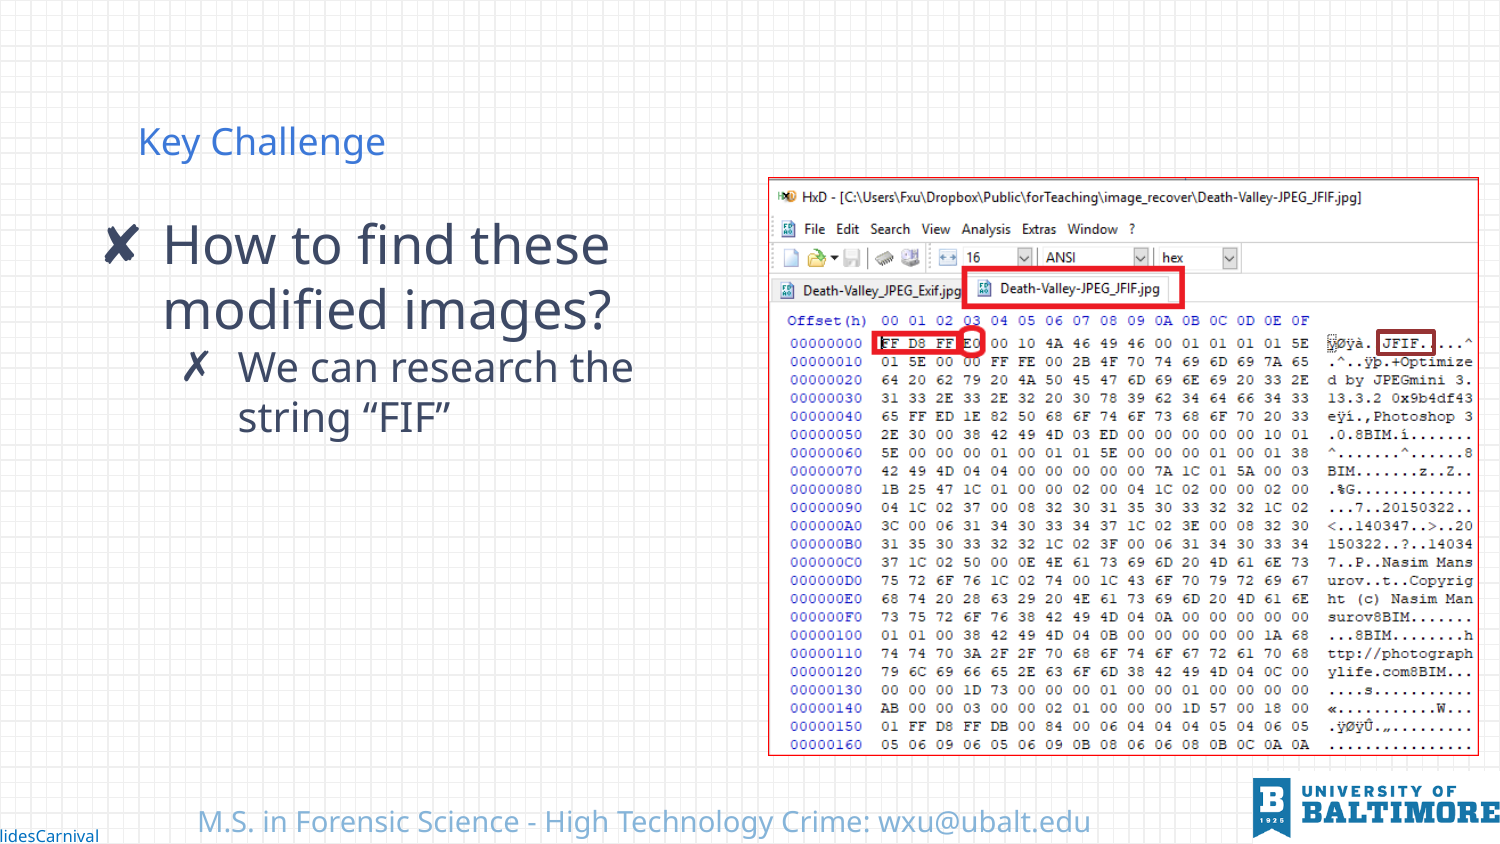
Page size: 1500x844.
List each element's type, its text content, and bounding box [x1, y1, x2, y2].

picture [768, 177, 1480, 756]
title Key Challenge [122, 36, 1237, 178]
picture [1253, 771, 1500, 844]
list How to find these modified images? We can research the string “FIF” [72, 195, 769, 789]
